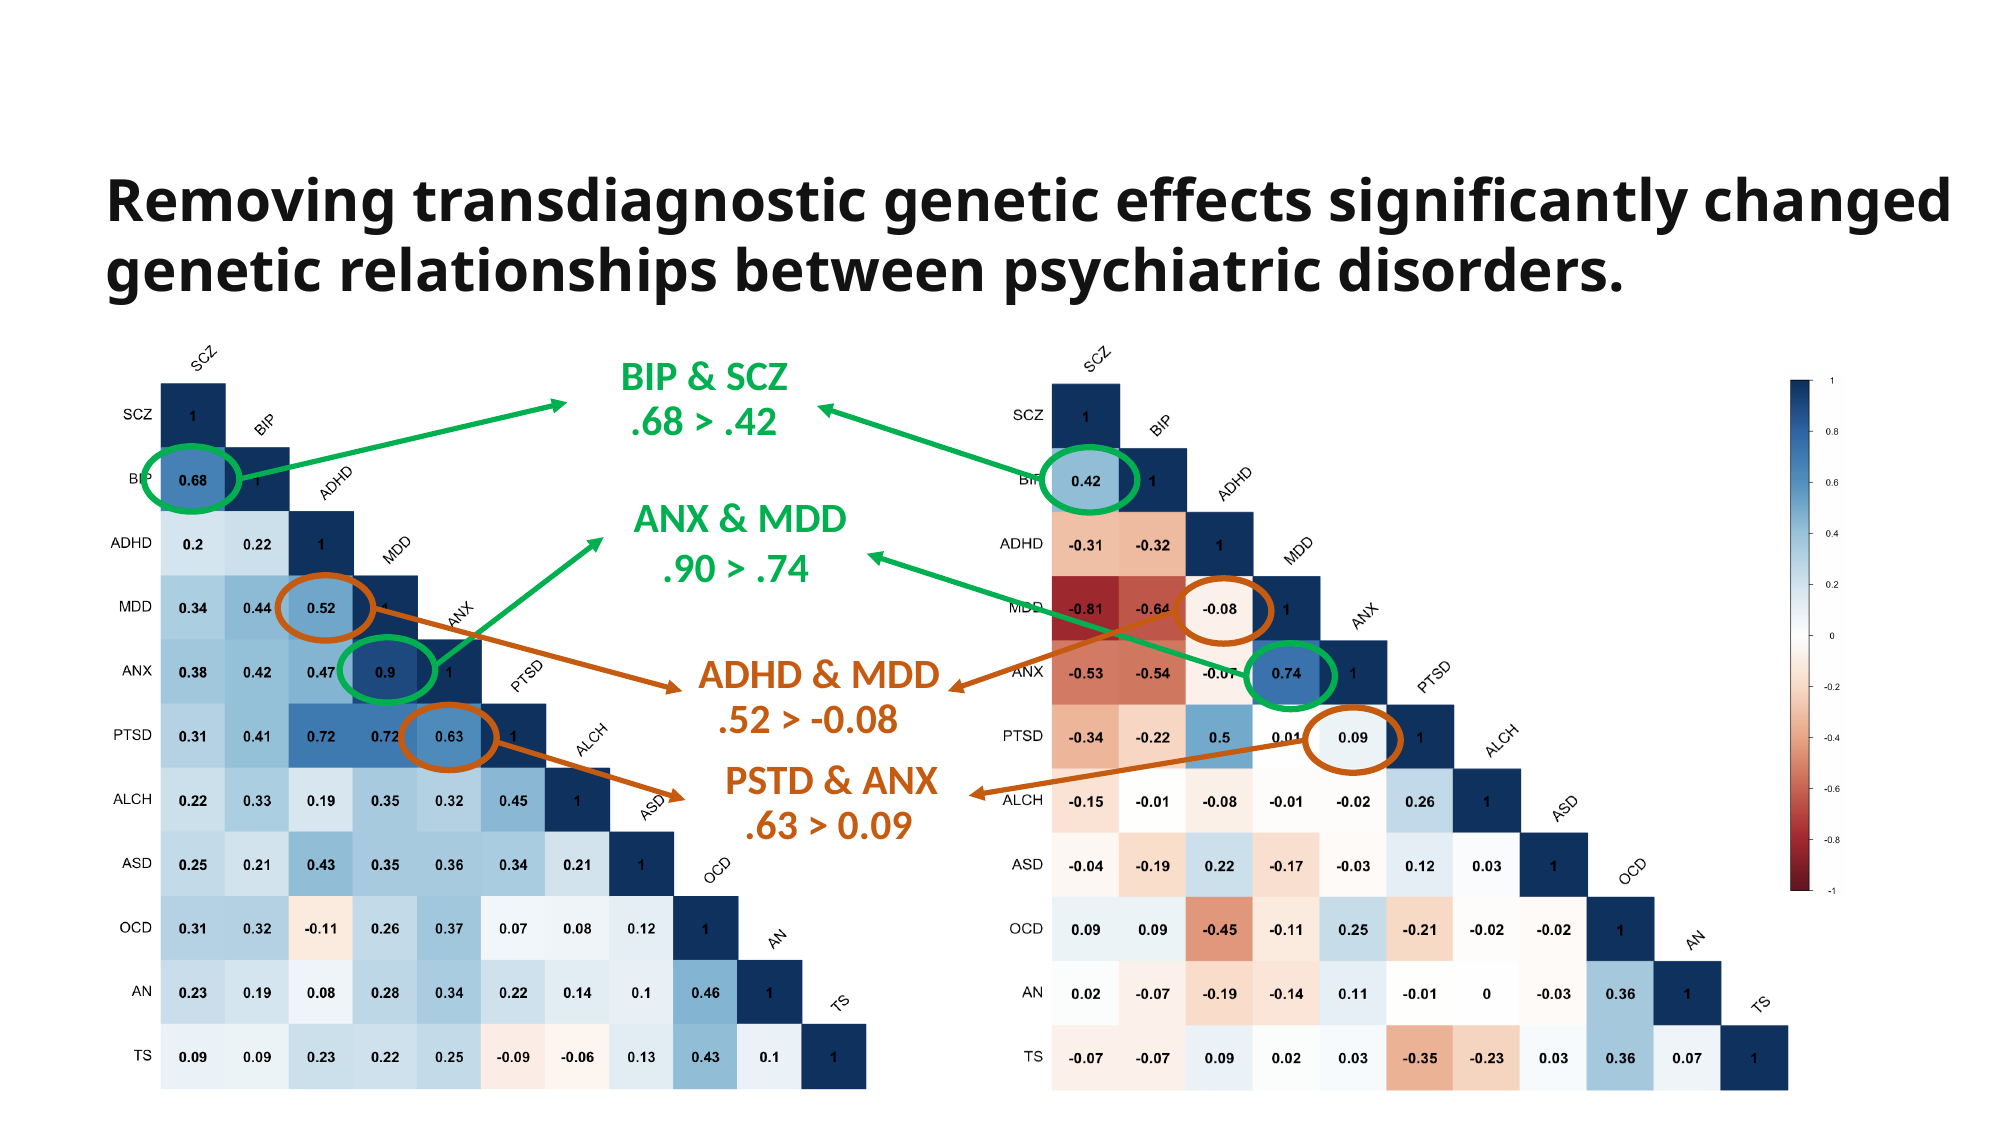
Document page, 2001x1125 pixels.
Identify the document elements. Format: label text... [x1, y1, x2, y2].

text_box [401, 704, 1401, 849]
picture [106, 336, 875, 1095]
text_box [277, 575, 1272, 743]
text_box Removing transdiagnostic genetic effects significantly changed genetic relationships between psychiatric disorders. [90, 124, 1989, 343]
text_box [339, 483, 1335, 704]
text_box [143, 322, 1138, 513]
picture [994, 340, 1845, 1098]
